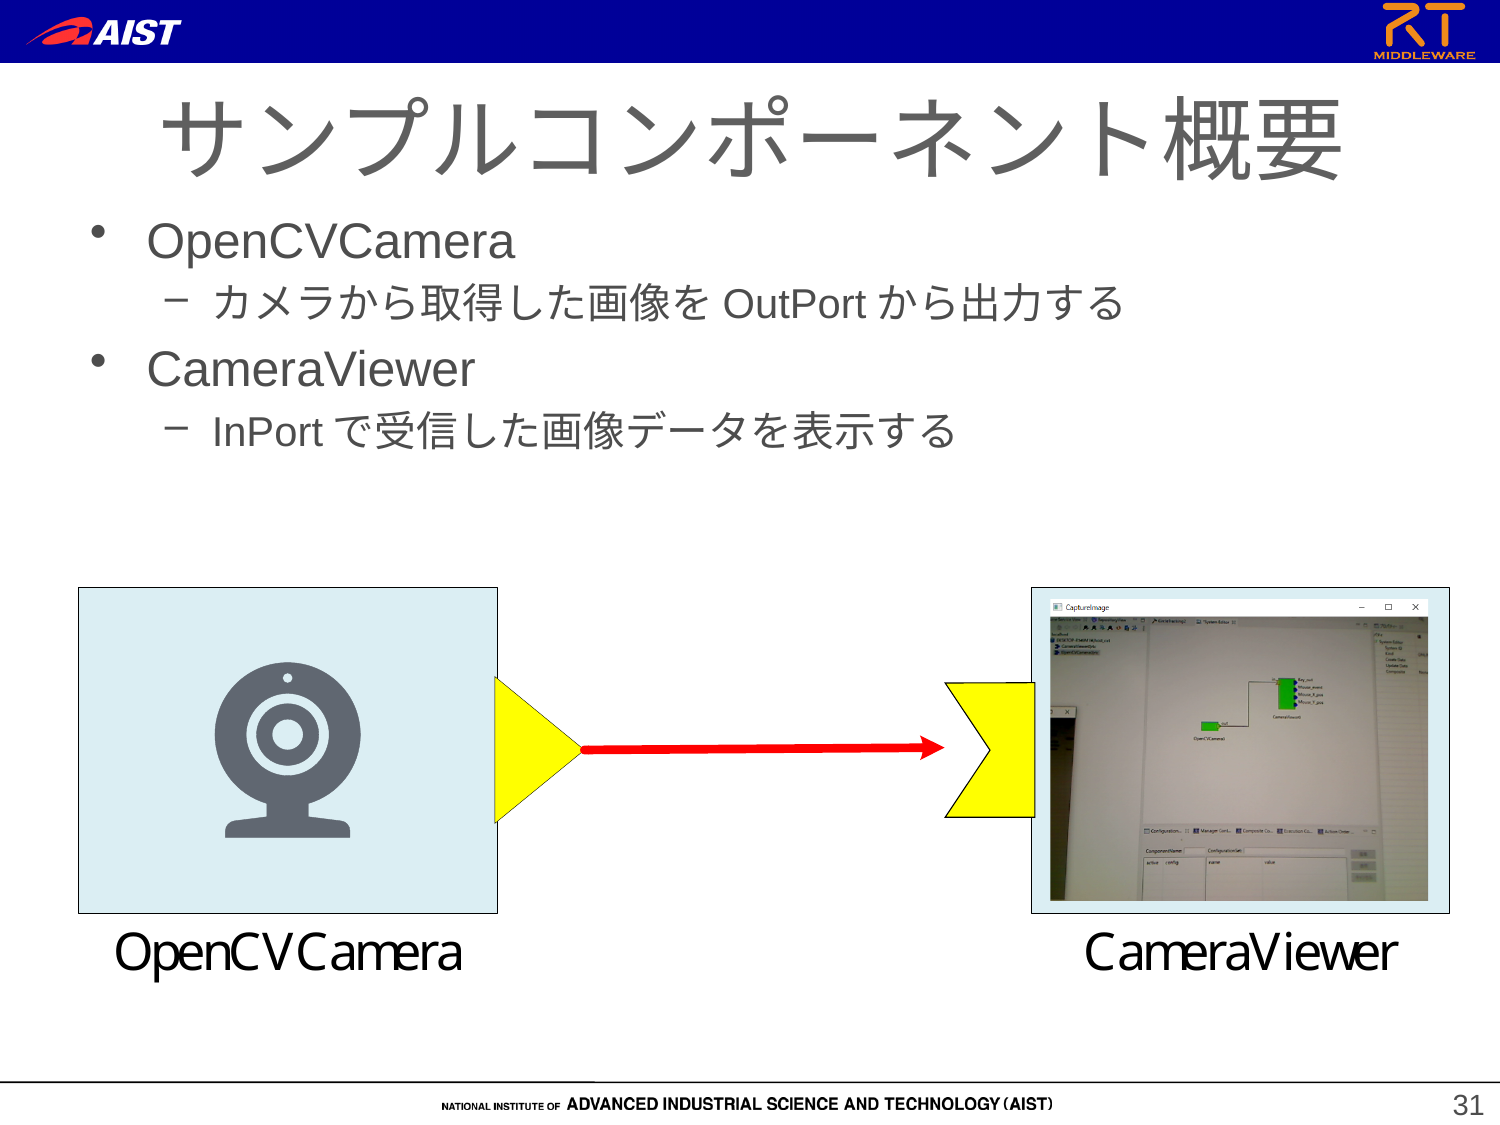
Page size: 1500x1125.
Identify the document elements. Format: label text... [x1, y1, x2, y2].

picture [442, 1097, 1052, 1110]
text_box サンプルコンポーネント概要 [29, 66, 1474, 208]
picture [0, 0, 1500, 63]
slide_number 31 [1149, 1078, 1500, 1125]
picture [75, 584, 1451, 1005]
list OpenCVCamera カメラから取得した画像をOutPortから出力する CameraViewer InPortで受信した画像データを表示する [74, 200, 1393, 583]
